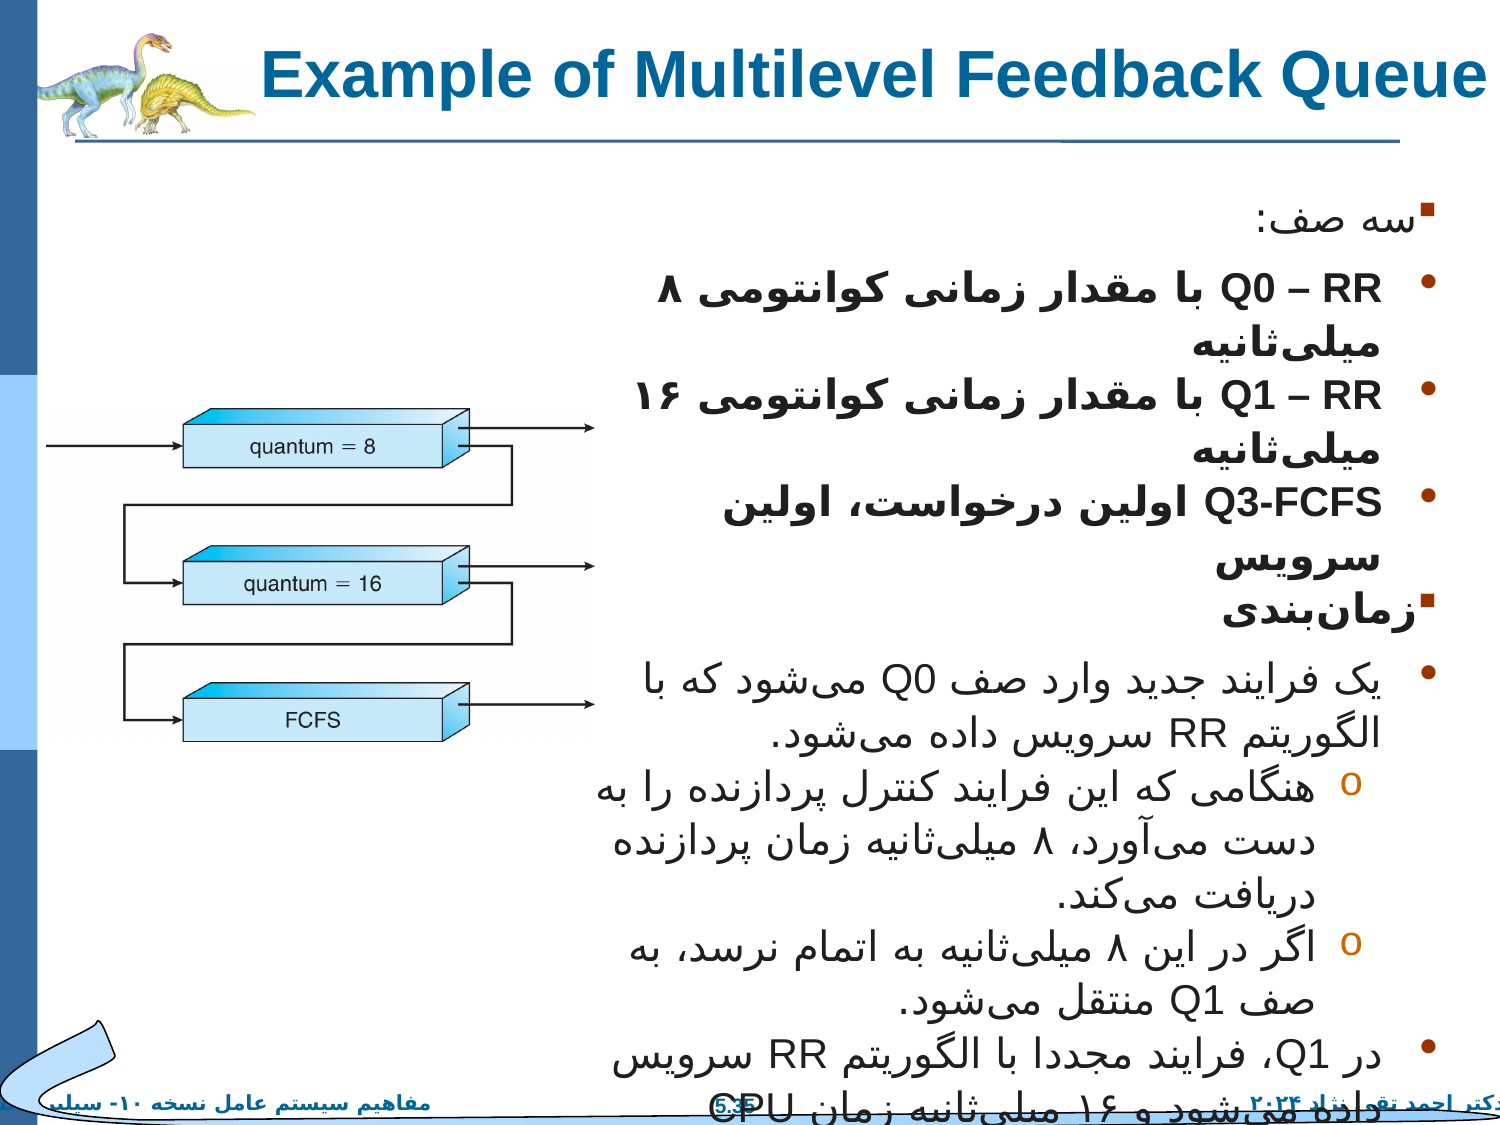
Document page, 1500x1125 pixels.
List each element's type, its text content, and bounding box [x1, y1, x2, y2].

list سه صف: Q0 – RR با مقدار زمانی کوانتومی ۸ میلی‌ثانیه Q1 – RR با مقدار زمانی کوانتومی ۱۶ میلی‌ثانیه Q3-FCFS اولین درخواست، اولین سرویس زمان‌بندی یک فرایند جدید وارد صف Q0 می‌شود که با الگوریتم RR سرویس داده می‌شود. هنگامی که این فرایند کنترل پردازنده را به دست می‌آورد، ۸ میلی‌ثانیه زمان پردازنده دریافت می‌کند. اگر در این ۸ میلی‌ثانیه به اتمام نرسد، به صف Q1 منتقل می‌شود. در Q1، فرایند مجددا با الگوریتم RR سرویس داده می‌شود و ۱۶ میلی‌ثانیه زمان CPU اضافی دریافت می‌کند. اگر همچنان کامل نشده باشد، پیش‌گرفته شده و به صف Q2 منتقل می‌شود [577, 179, 1454, 1058]
title Example of Multilevel Feedback Queue [203, 6, 1500, 119]
picture [45, 408, 595, 742]
picture [38, 20, 258, 151]
